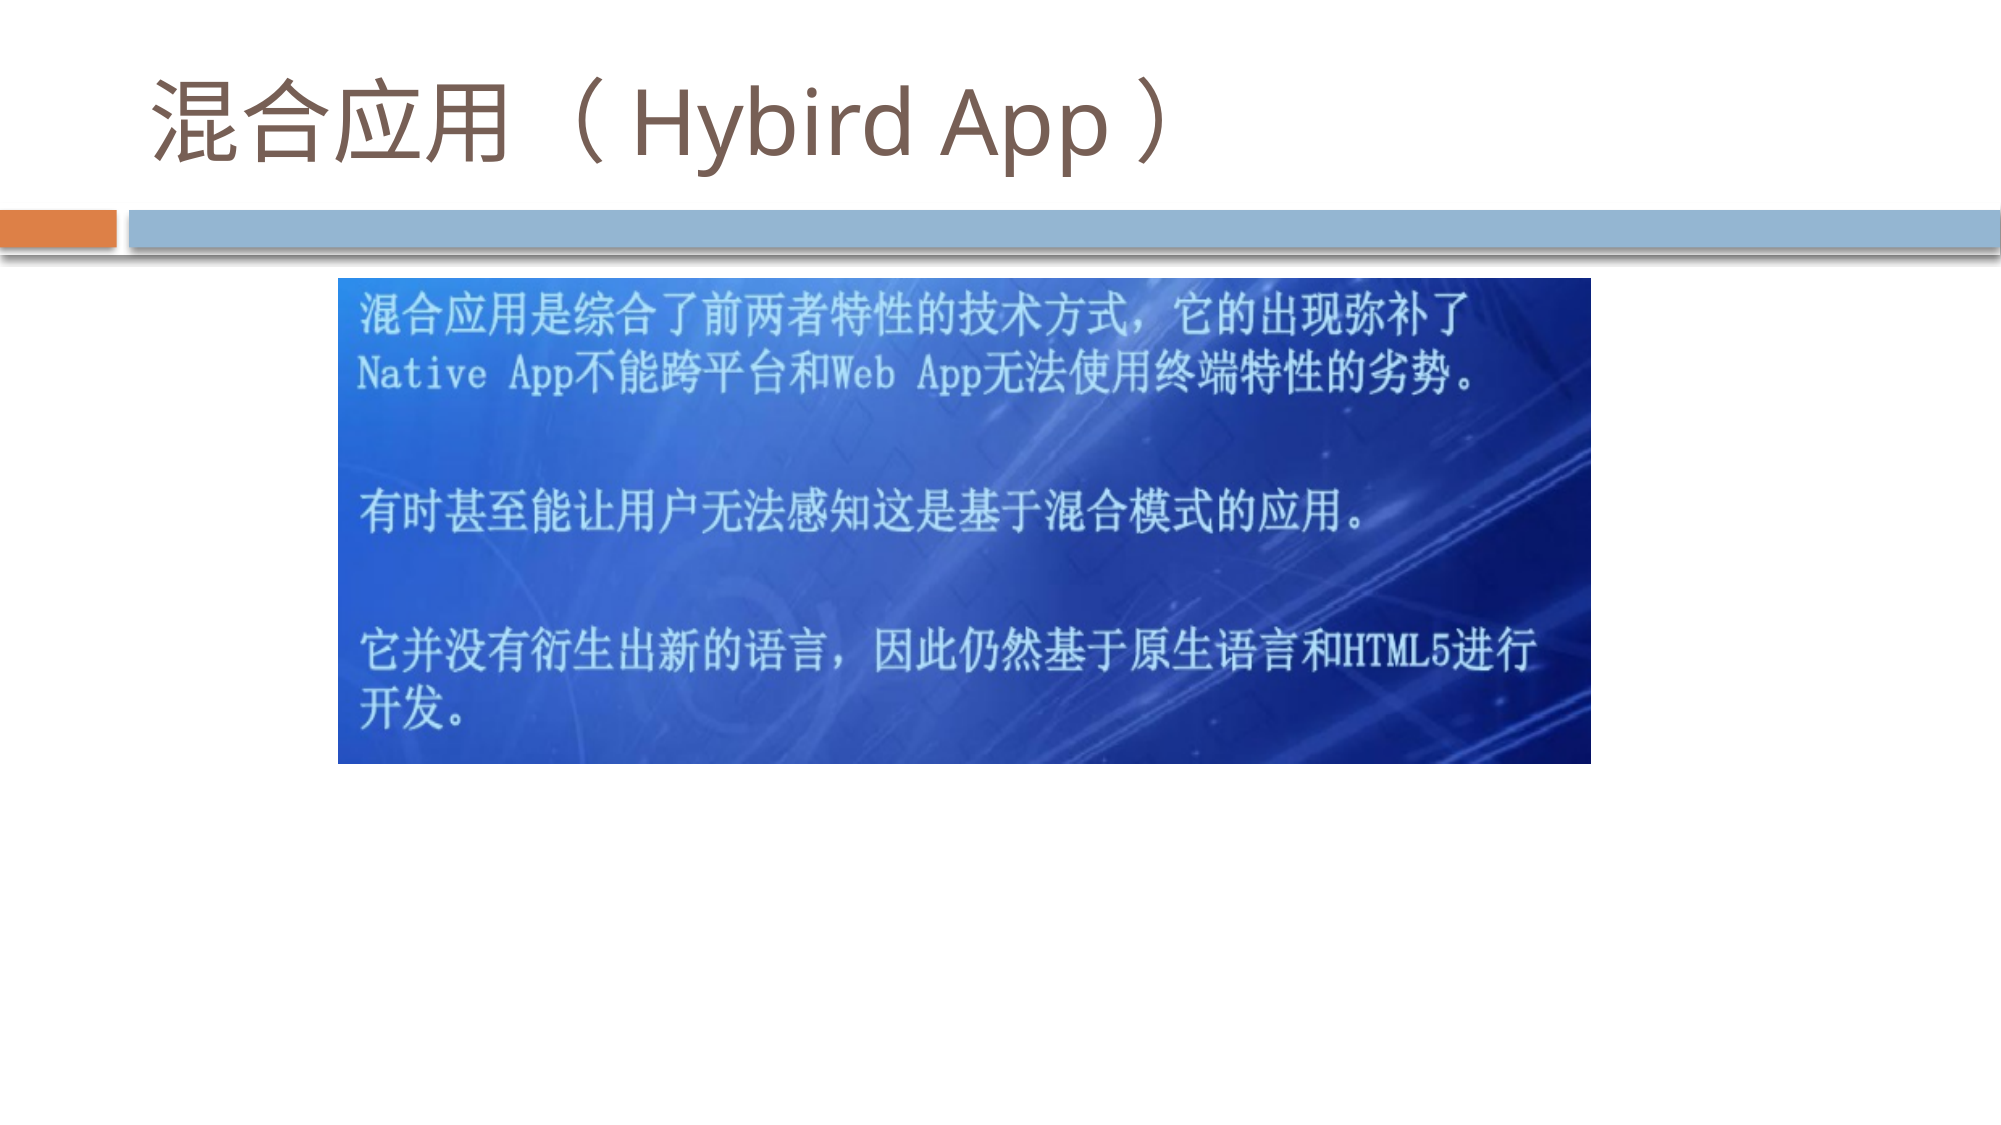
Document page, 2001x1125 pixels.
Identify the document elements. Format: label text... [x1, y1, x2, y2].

title 混合应用（Hybird App） [133, 37, 1918, 200]
picture [338, 278, 1591, 764]
